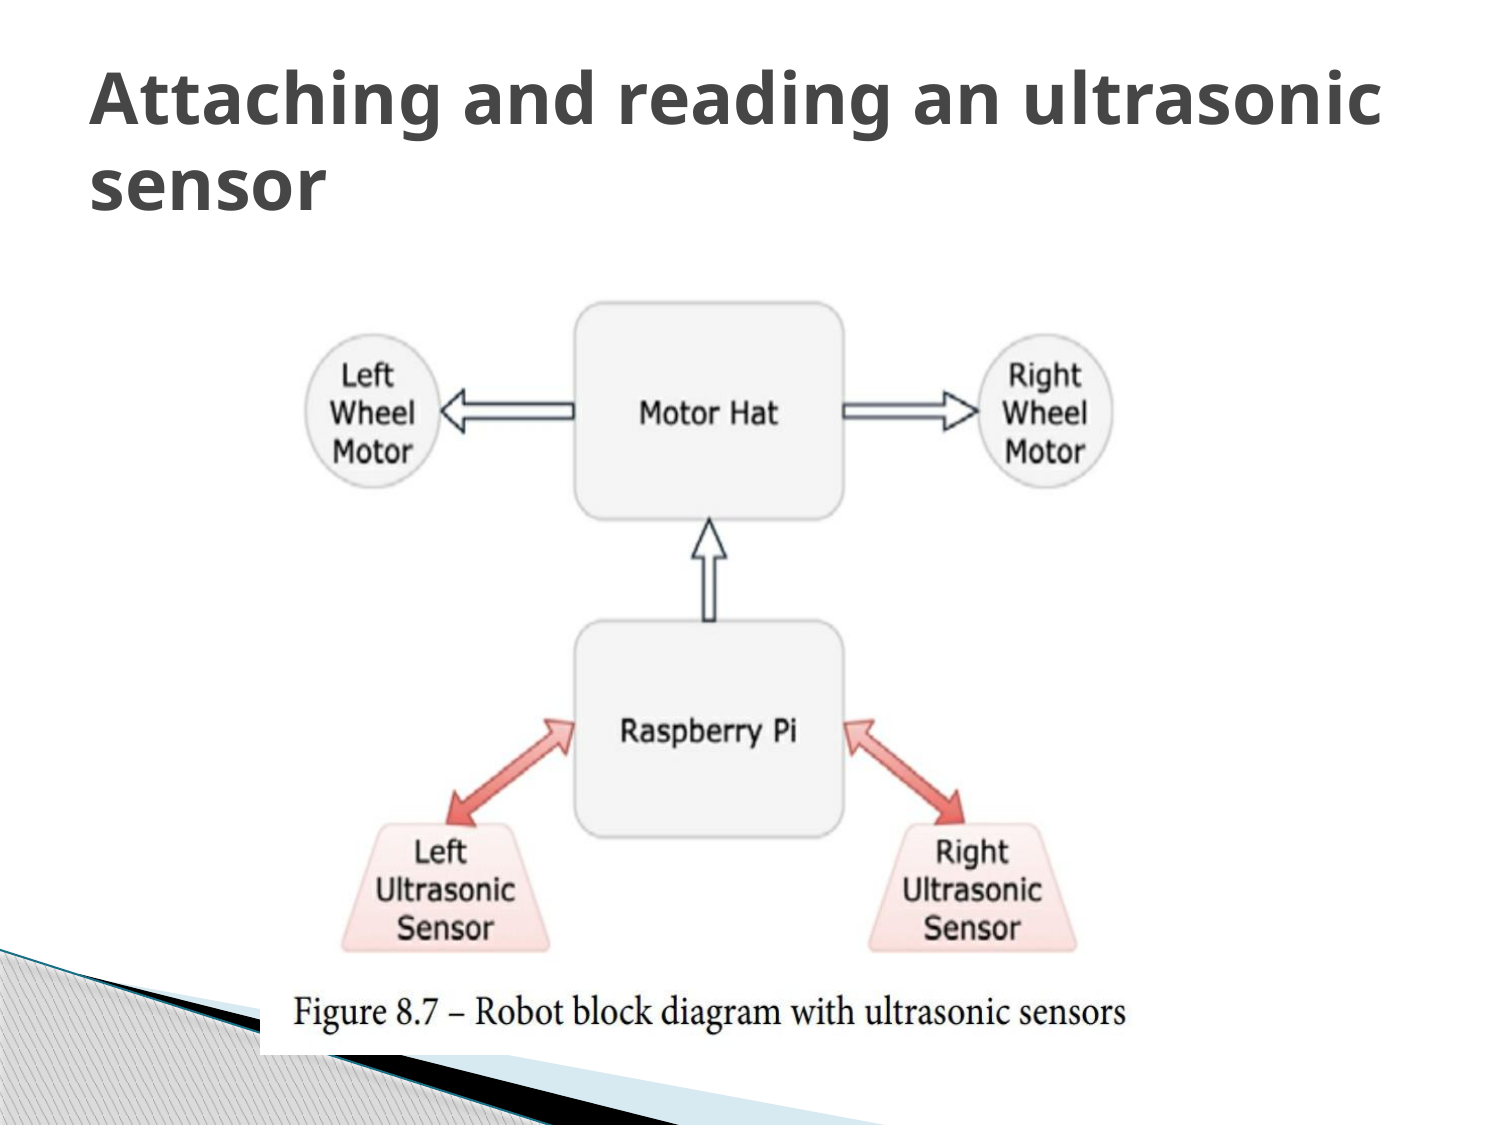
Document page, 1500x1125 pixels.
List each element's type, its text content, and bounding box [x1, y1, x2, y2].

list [259, 276, 1195, 1055]
title Attaching and reading an ultrasonic sensor [75, 45, 1425, 233]
